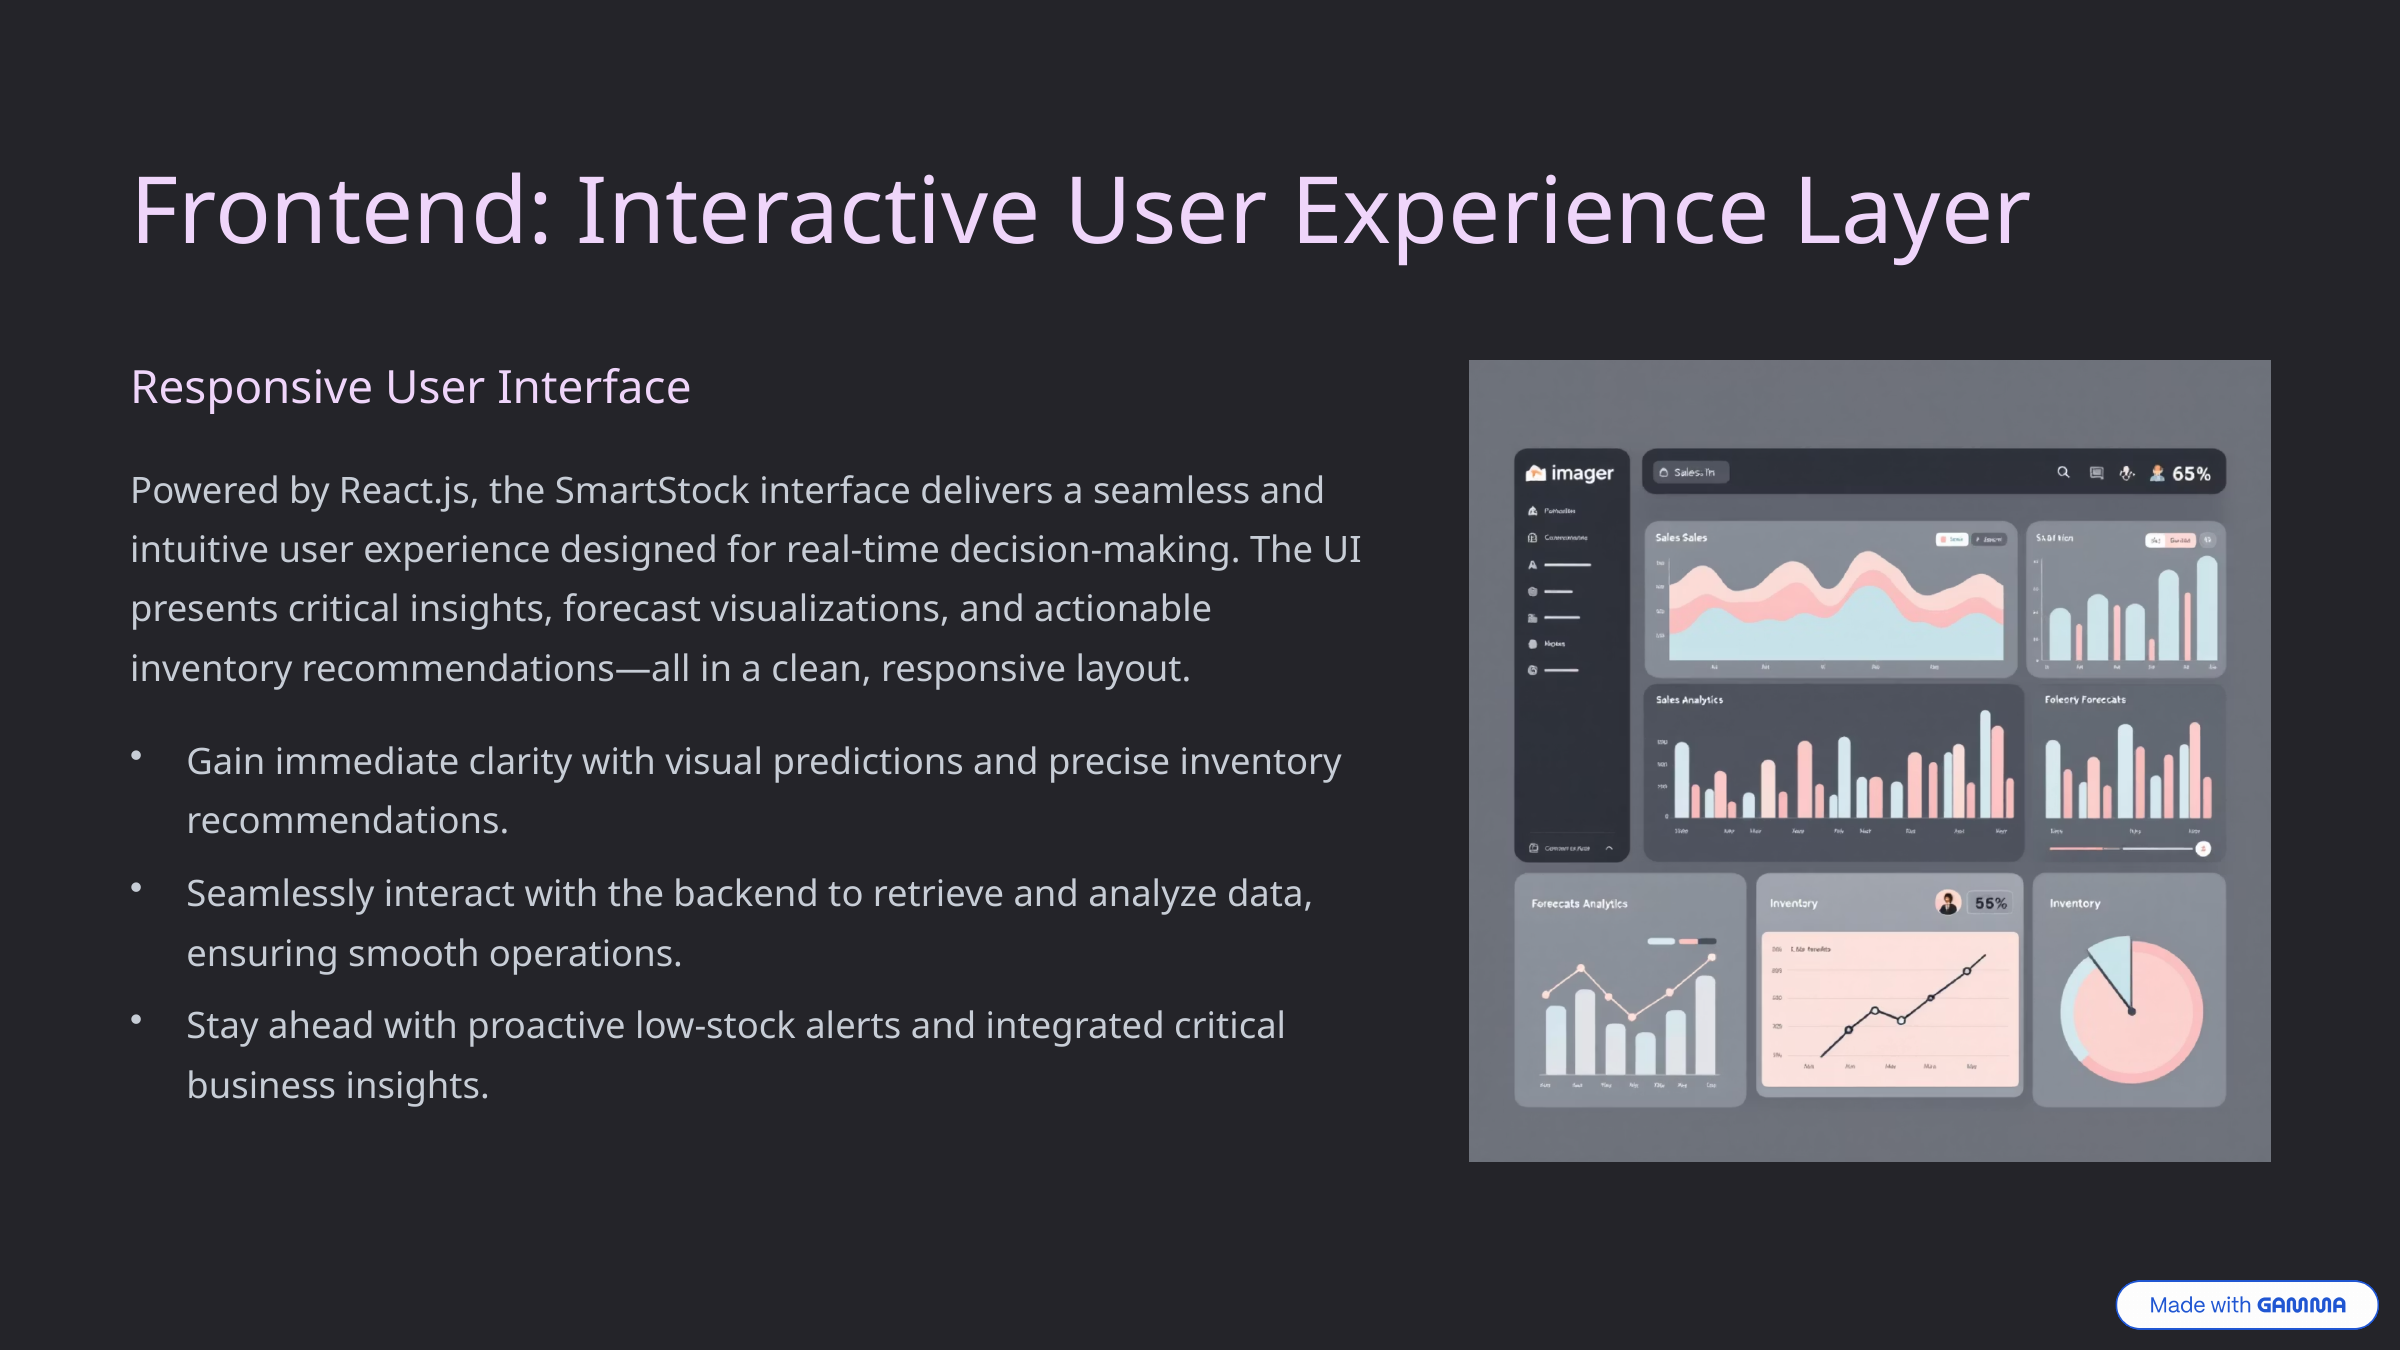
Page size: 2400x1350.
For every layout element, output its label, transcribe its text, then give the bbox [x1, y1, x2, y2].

text_box Gain immediate clarity with visual predictions and precise inventory recommendations. [130, 722, 1378, 842]
text_box Seamlessly interact with the backend to retrieve and analyze data, ensuring smooth operations. [130, 854, 1378, 974]
picture [1469, 360, 2271, 1162]
text_box Stay ahead with proactive low-stock alerts and integrated critical business insights. [130, 986, 1378, 1106]
text_box Powered by React.js, the SmartStock interface delivers a seamless and intuitive user experience designed for real-time decision-making. The UI presents critical insights, forecast visualizations, and actionable inventory recommendations—all in a clean, responsive layout. [130, 451, 1378, 690]
text_box Responsive User Interface [130, 355, 690, 414]
picture [2106, 1271, 2389, 1339]
text_box Frontend: Interactive User Experience Layer [130, 146, 2018, 263]
